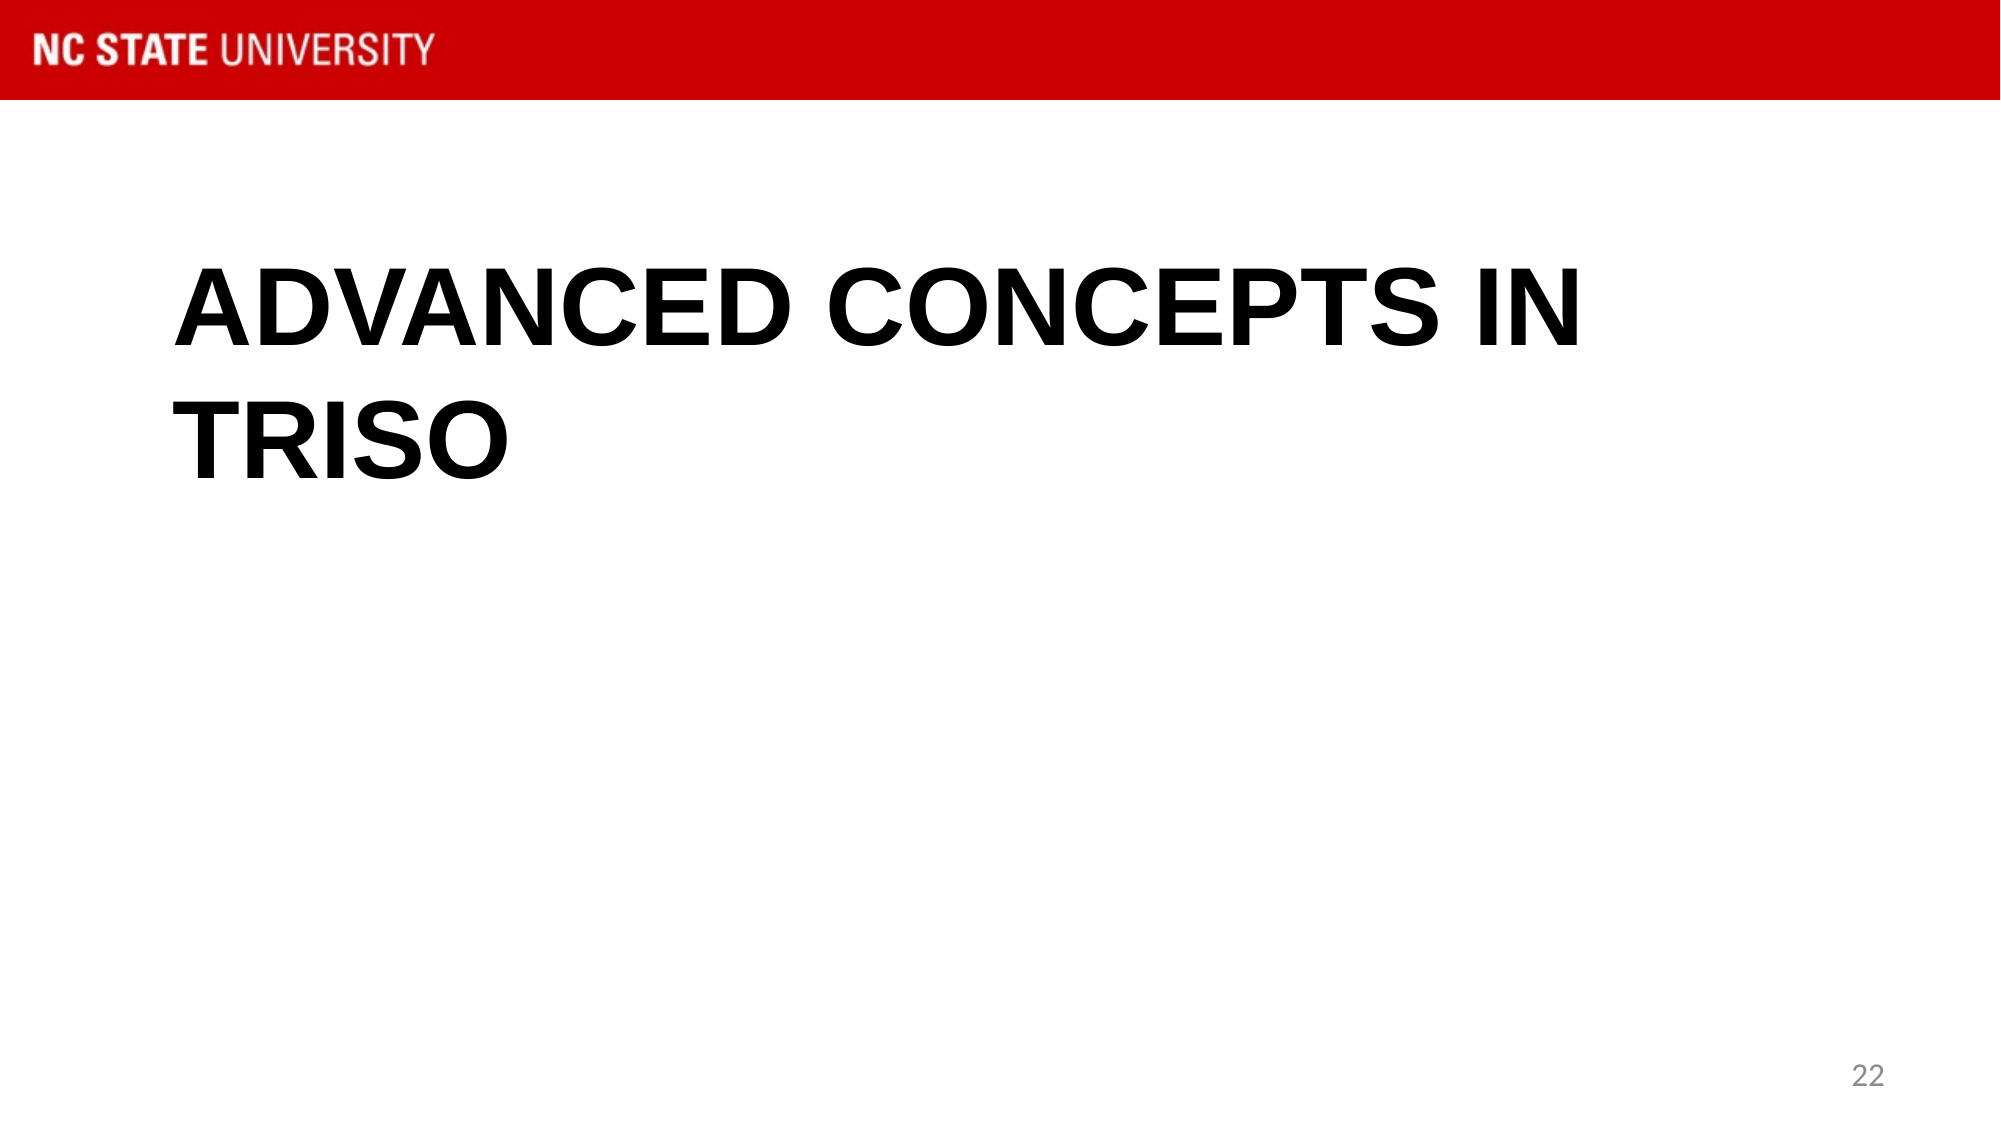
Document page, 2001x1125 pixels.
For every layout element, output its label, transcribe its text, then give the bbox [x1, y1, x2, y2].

picture [0, 0, 2001, 100]
slide_number 22 [1433, 1042, 1900, 1103]
title Advanced concepts in TRISO [157, 226, 1858, 450]
